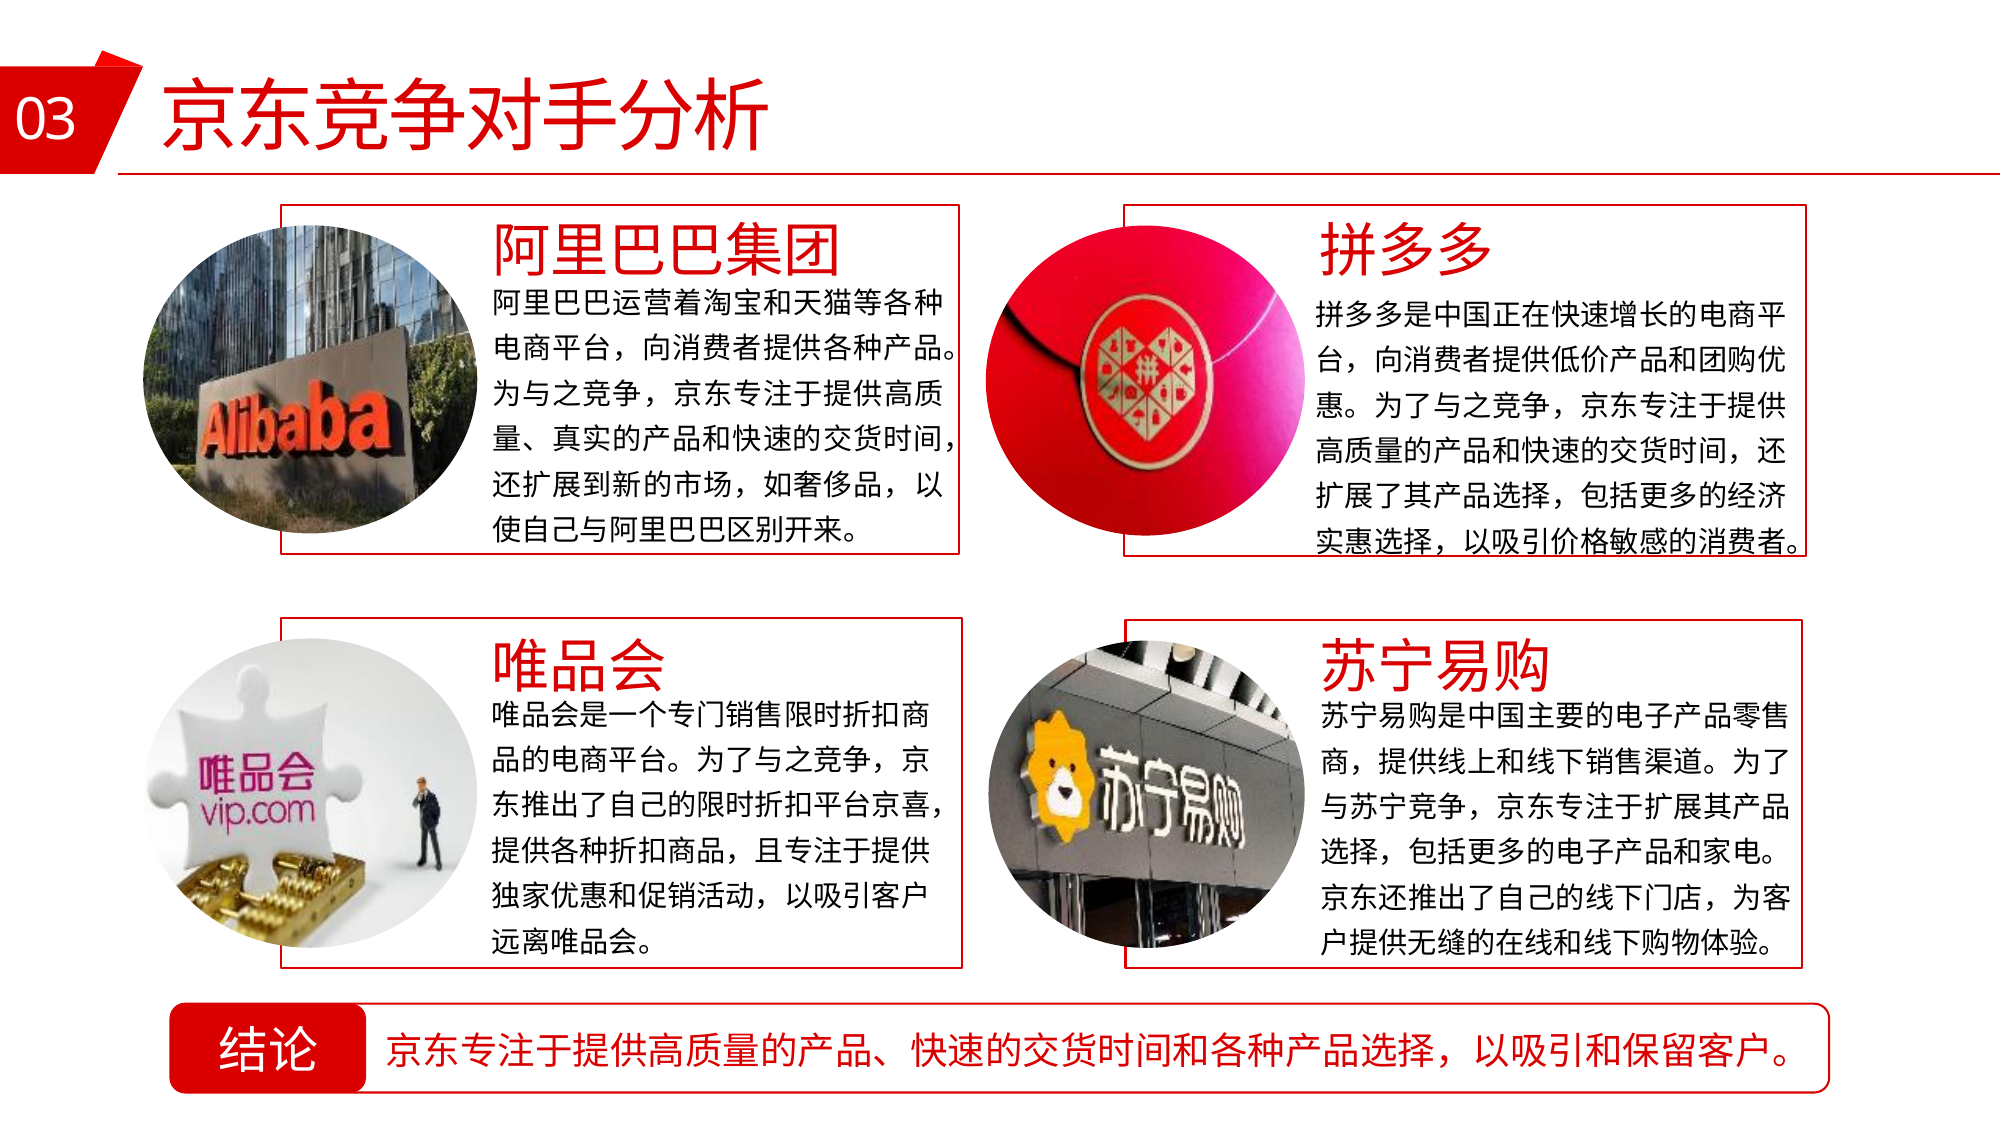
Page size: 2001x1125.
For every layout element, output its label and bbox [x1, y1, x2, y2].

text_box [0, 50, 2000, 175]
text_box [170, 1003, 1830, 1093]
text_box [142, 204, 1807, 969]
